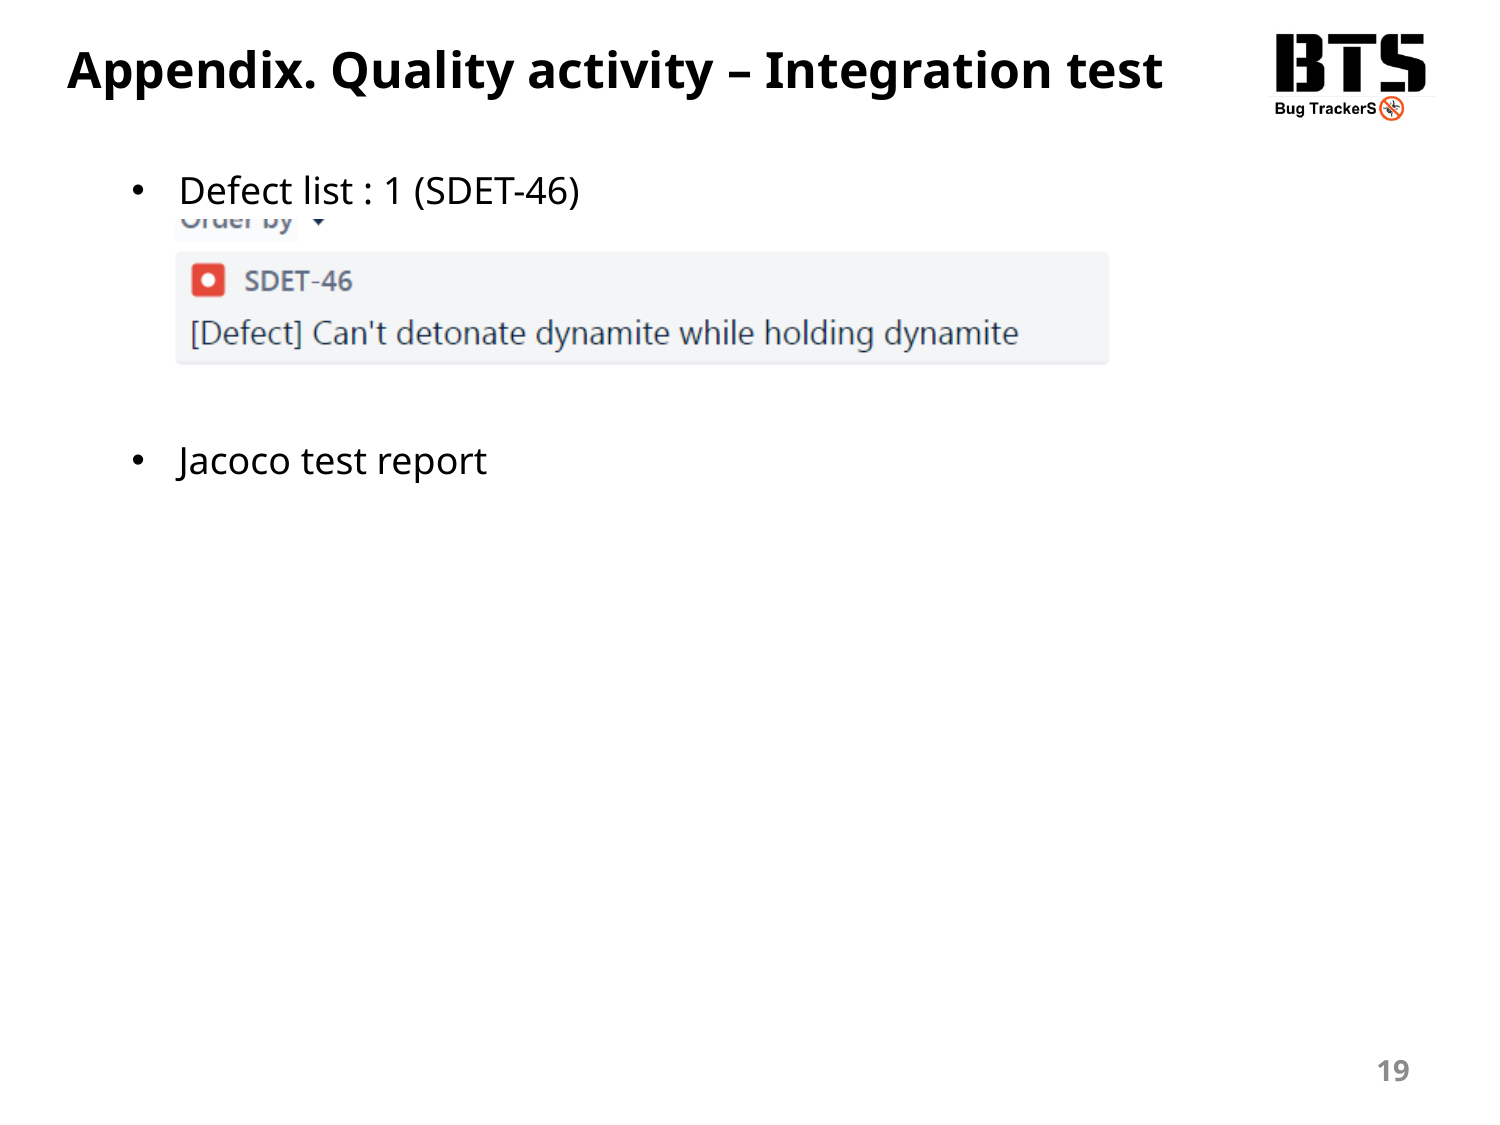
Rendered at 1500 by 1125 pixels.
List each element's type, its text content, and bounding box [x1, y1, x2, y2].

picture [170, 219, 1122, 385]
text_box Defect list : 1 (SDET-46) Jacoco test report [41, 137, 1436, 548]
slide_number 19 [1074, 1042, 1425, 1103]
text_box Appendix. Quality activity – Integration test [53, 30, 1262, 106]
picture [1263, 30, 1437, 127]
